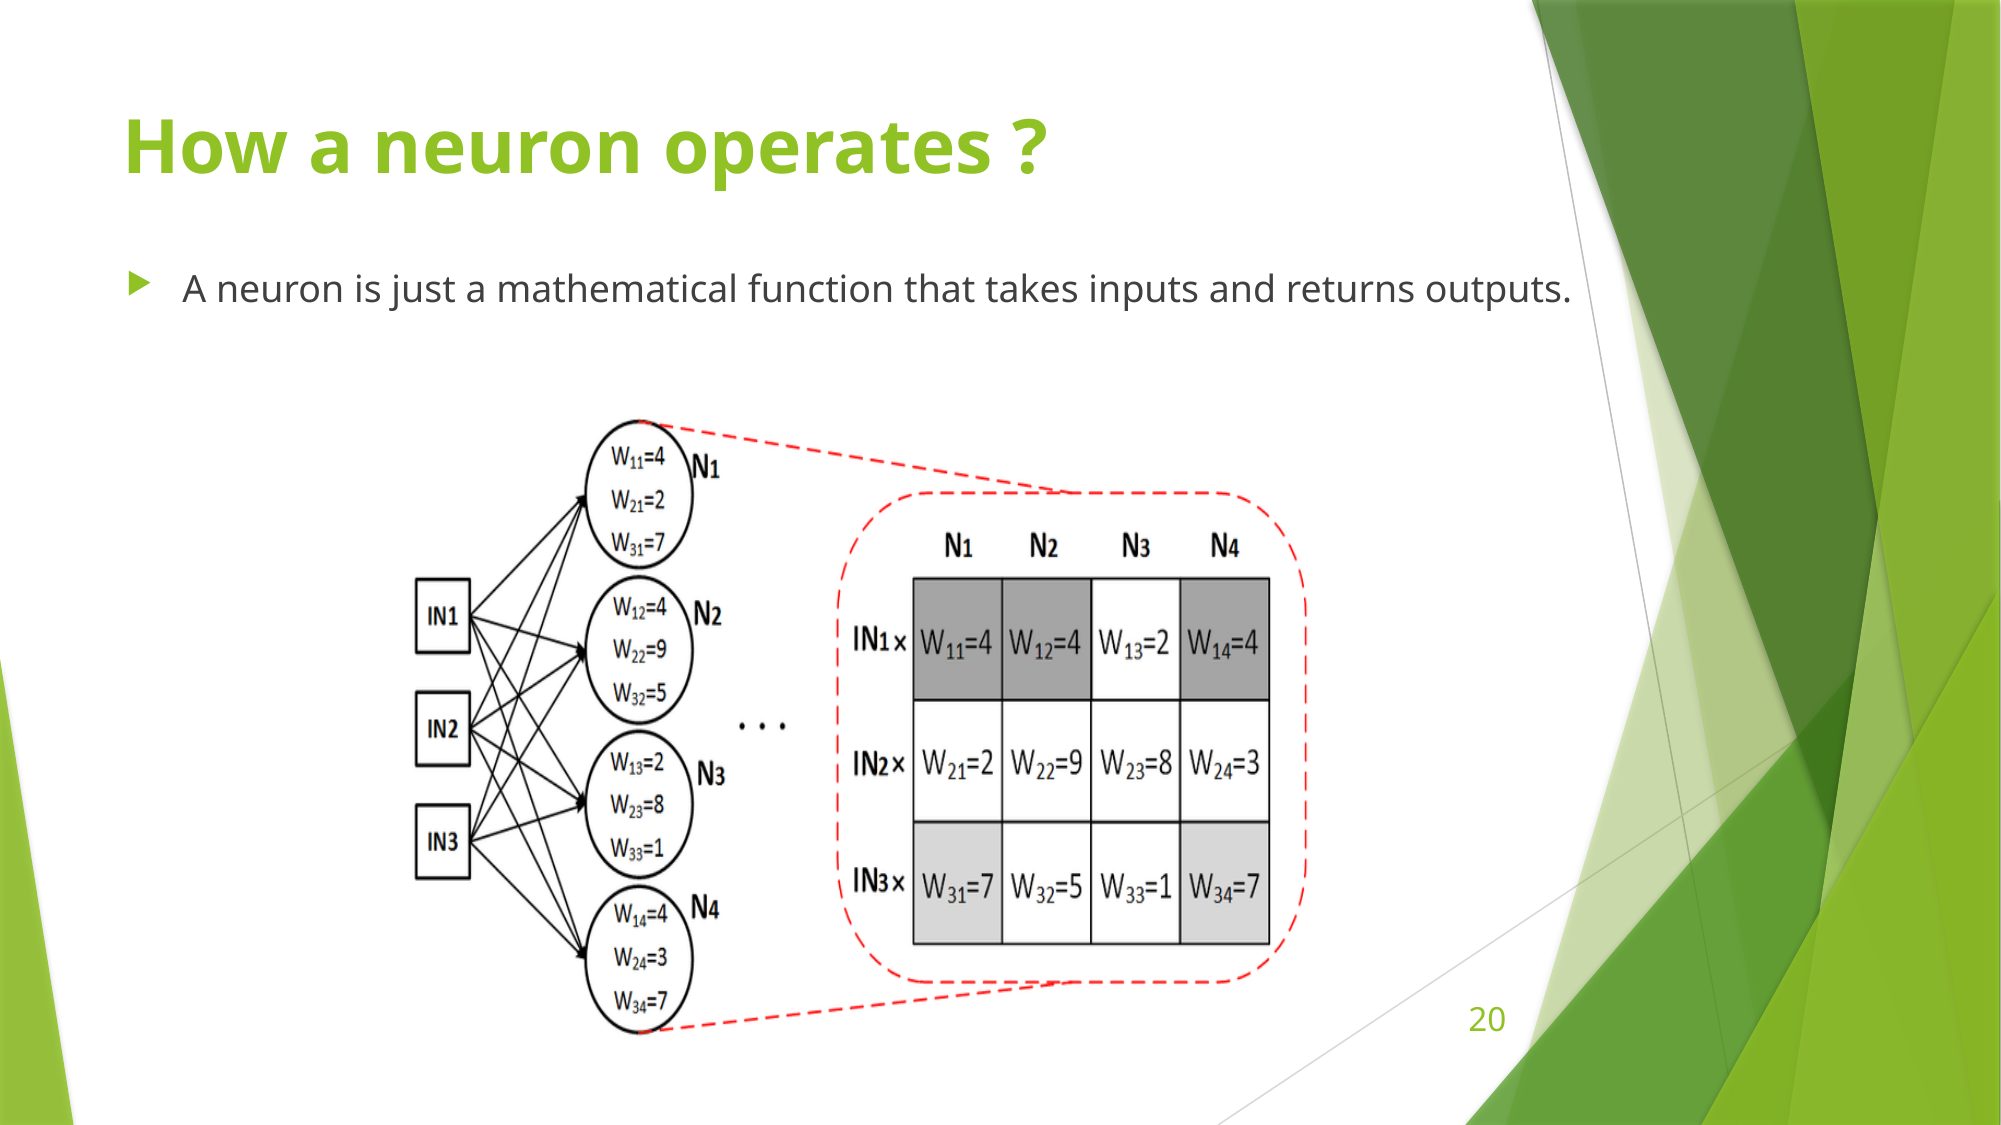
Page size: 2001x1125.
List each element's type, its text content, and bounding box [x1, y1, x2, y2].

picture [399, 407, 1327, 1052]
list A neuron is just a mathematical function that takes inputs and returns outputs. [111, 257, 2000, 1103]
slide_number 20 [1409, 991, 1522, 1051]
title How a neuron operates ? [107, 91, 1657, 311]
